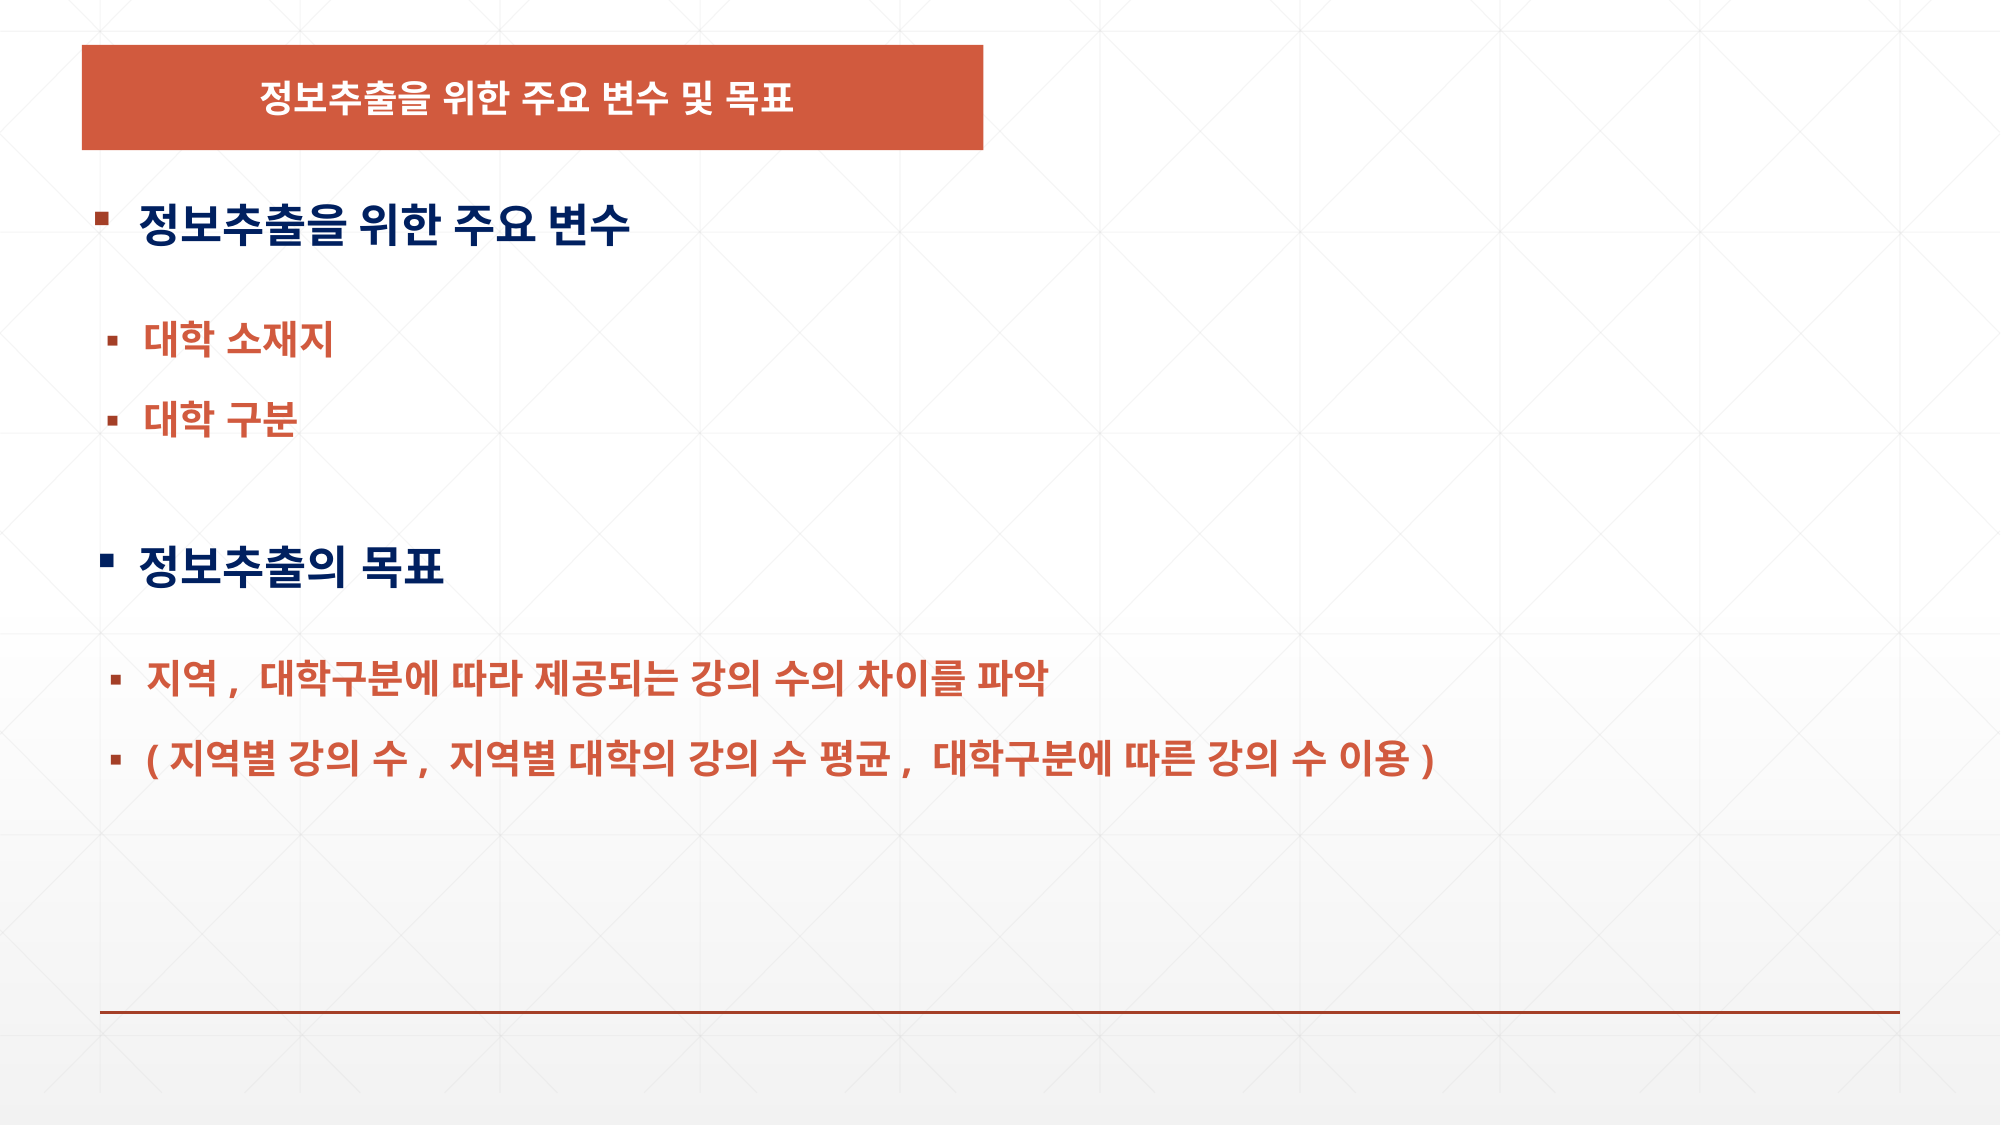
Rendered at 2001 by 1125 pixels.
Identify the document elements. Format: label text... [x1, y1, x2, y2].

list 대학 소재지 대학 구분 [90, 313, 2000, 474]
text_box 지역, 대학구분에 따라 제공되는 강의 수의 차이를 파악 (지역별 강의 수, 지역별 대학의 강의 수 평균, 대학구분에 따른 강의 수 이용) [93, 652, 2000, 982]
text_box 정보추출을 위한 주요 변수 [76, 195, 2000, 258]
text_box 정보추출의 목표 [81, 531, 2000, 594]
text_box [81, 44, 984, 151]
